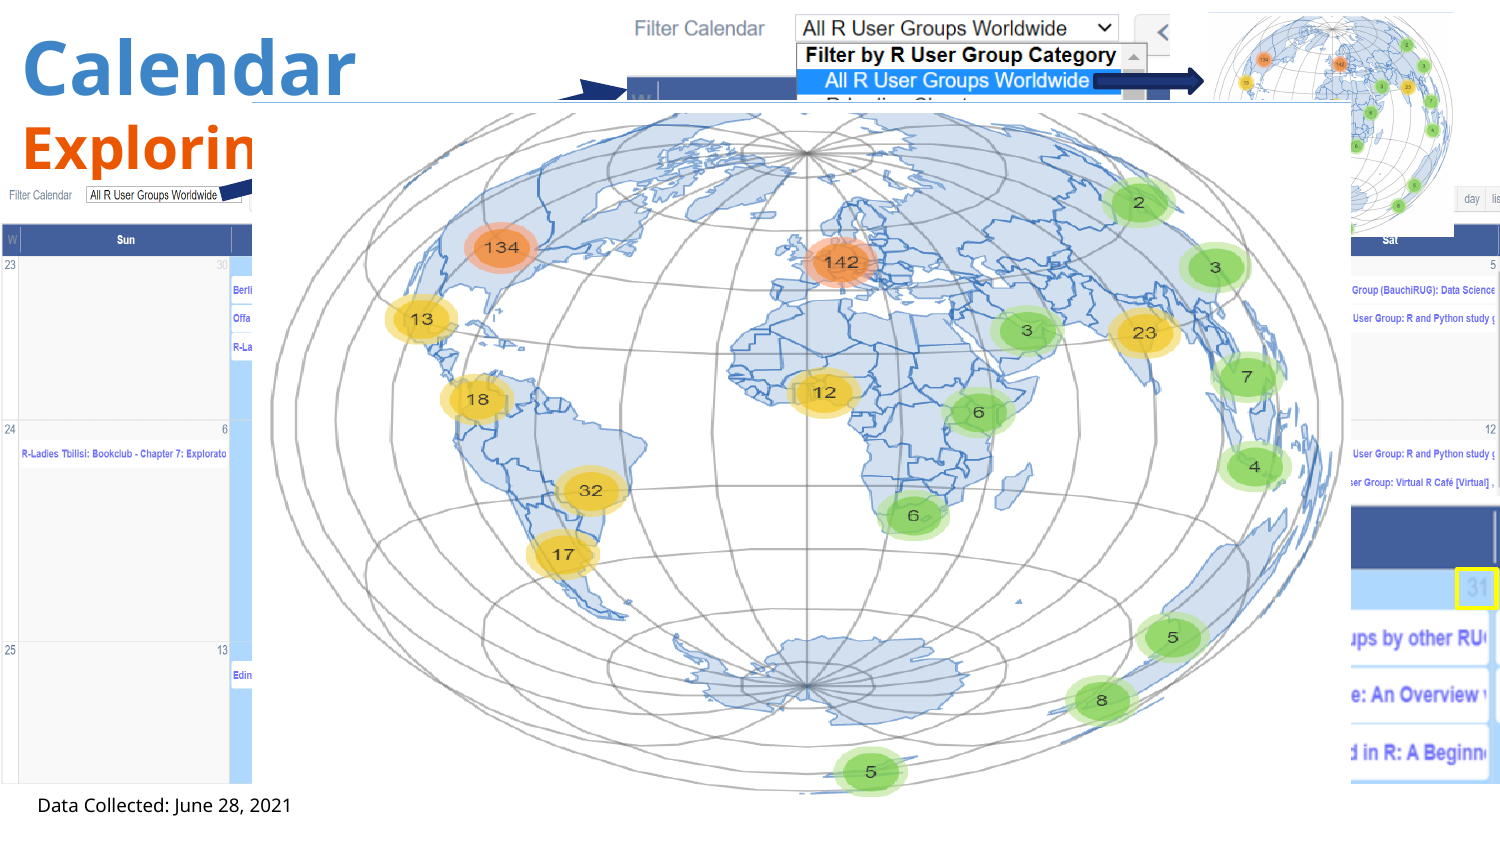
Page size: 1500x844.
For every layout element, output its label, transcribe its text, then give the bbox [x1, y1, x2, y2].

title Calendar Exploring R Events | by Groups that identify R as one of their topics of interest on Meetup.com [1170, 5, 1485, 179]
text_box [1174, 67, 1203, 96]
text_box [220, 89, 622, 195]
picture [0, 5, 1500, 798]
title Calendar Exploring R Events | by Groups that identify R as one of their topics of interest on Meetup.com [6, 5, 626, 179]
title Data Collected: June 28, 2021 [22, 791, 1485, 832]
